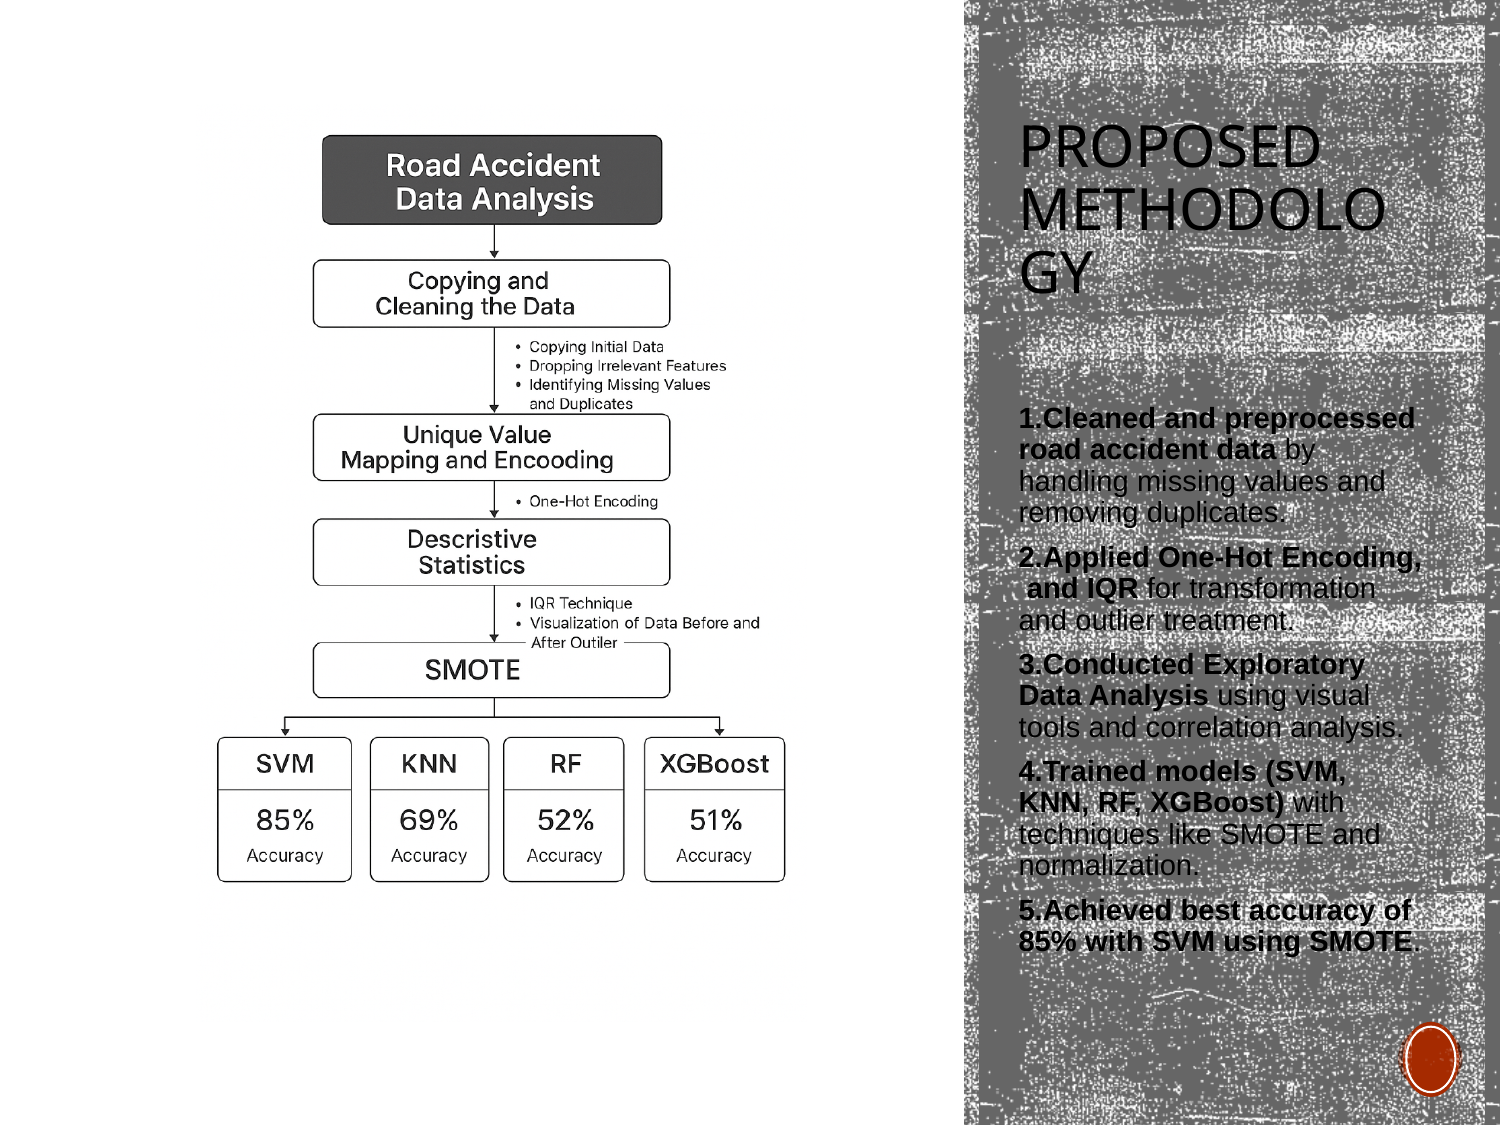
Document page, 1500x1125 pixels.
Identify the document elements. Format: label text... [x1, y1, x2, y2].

picture [196, 104, 807, 1022]
title proposed Methodology [1003, 79, 1440, 344]
list Cleaned and preprocessed road accident data by handling missing values and removing duplicates. Applied One-Hot Encoding, and IQR for transformation and outlier treatment. Conducted Exploratory Data Analysis using visual tools and correlation analysis. Trained models (SVM, KNN, RF, XGBoost) with techniques like SMOTE and normalization. Achieved best accuracy of 85% with SVM using SMOTE. [1003, 348, 1440, 1013]
text_box [963, 0, 1500, 1125]
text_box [1405, 1024, 1457, 1096]
